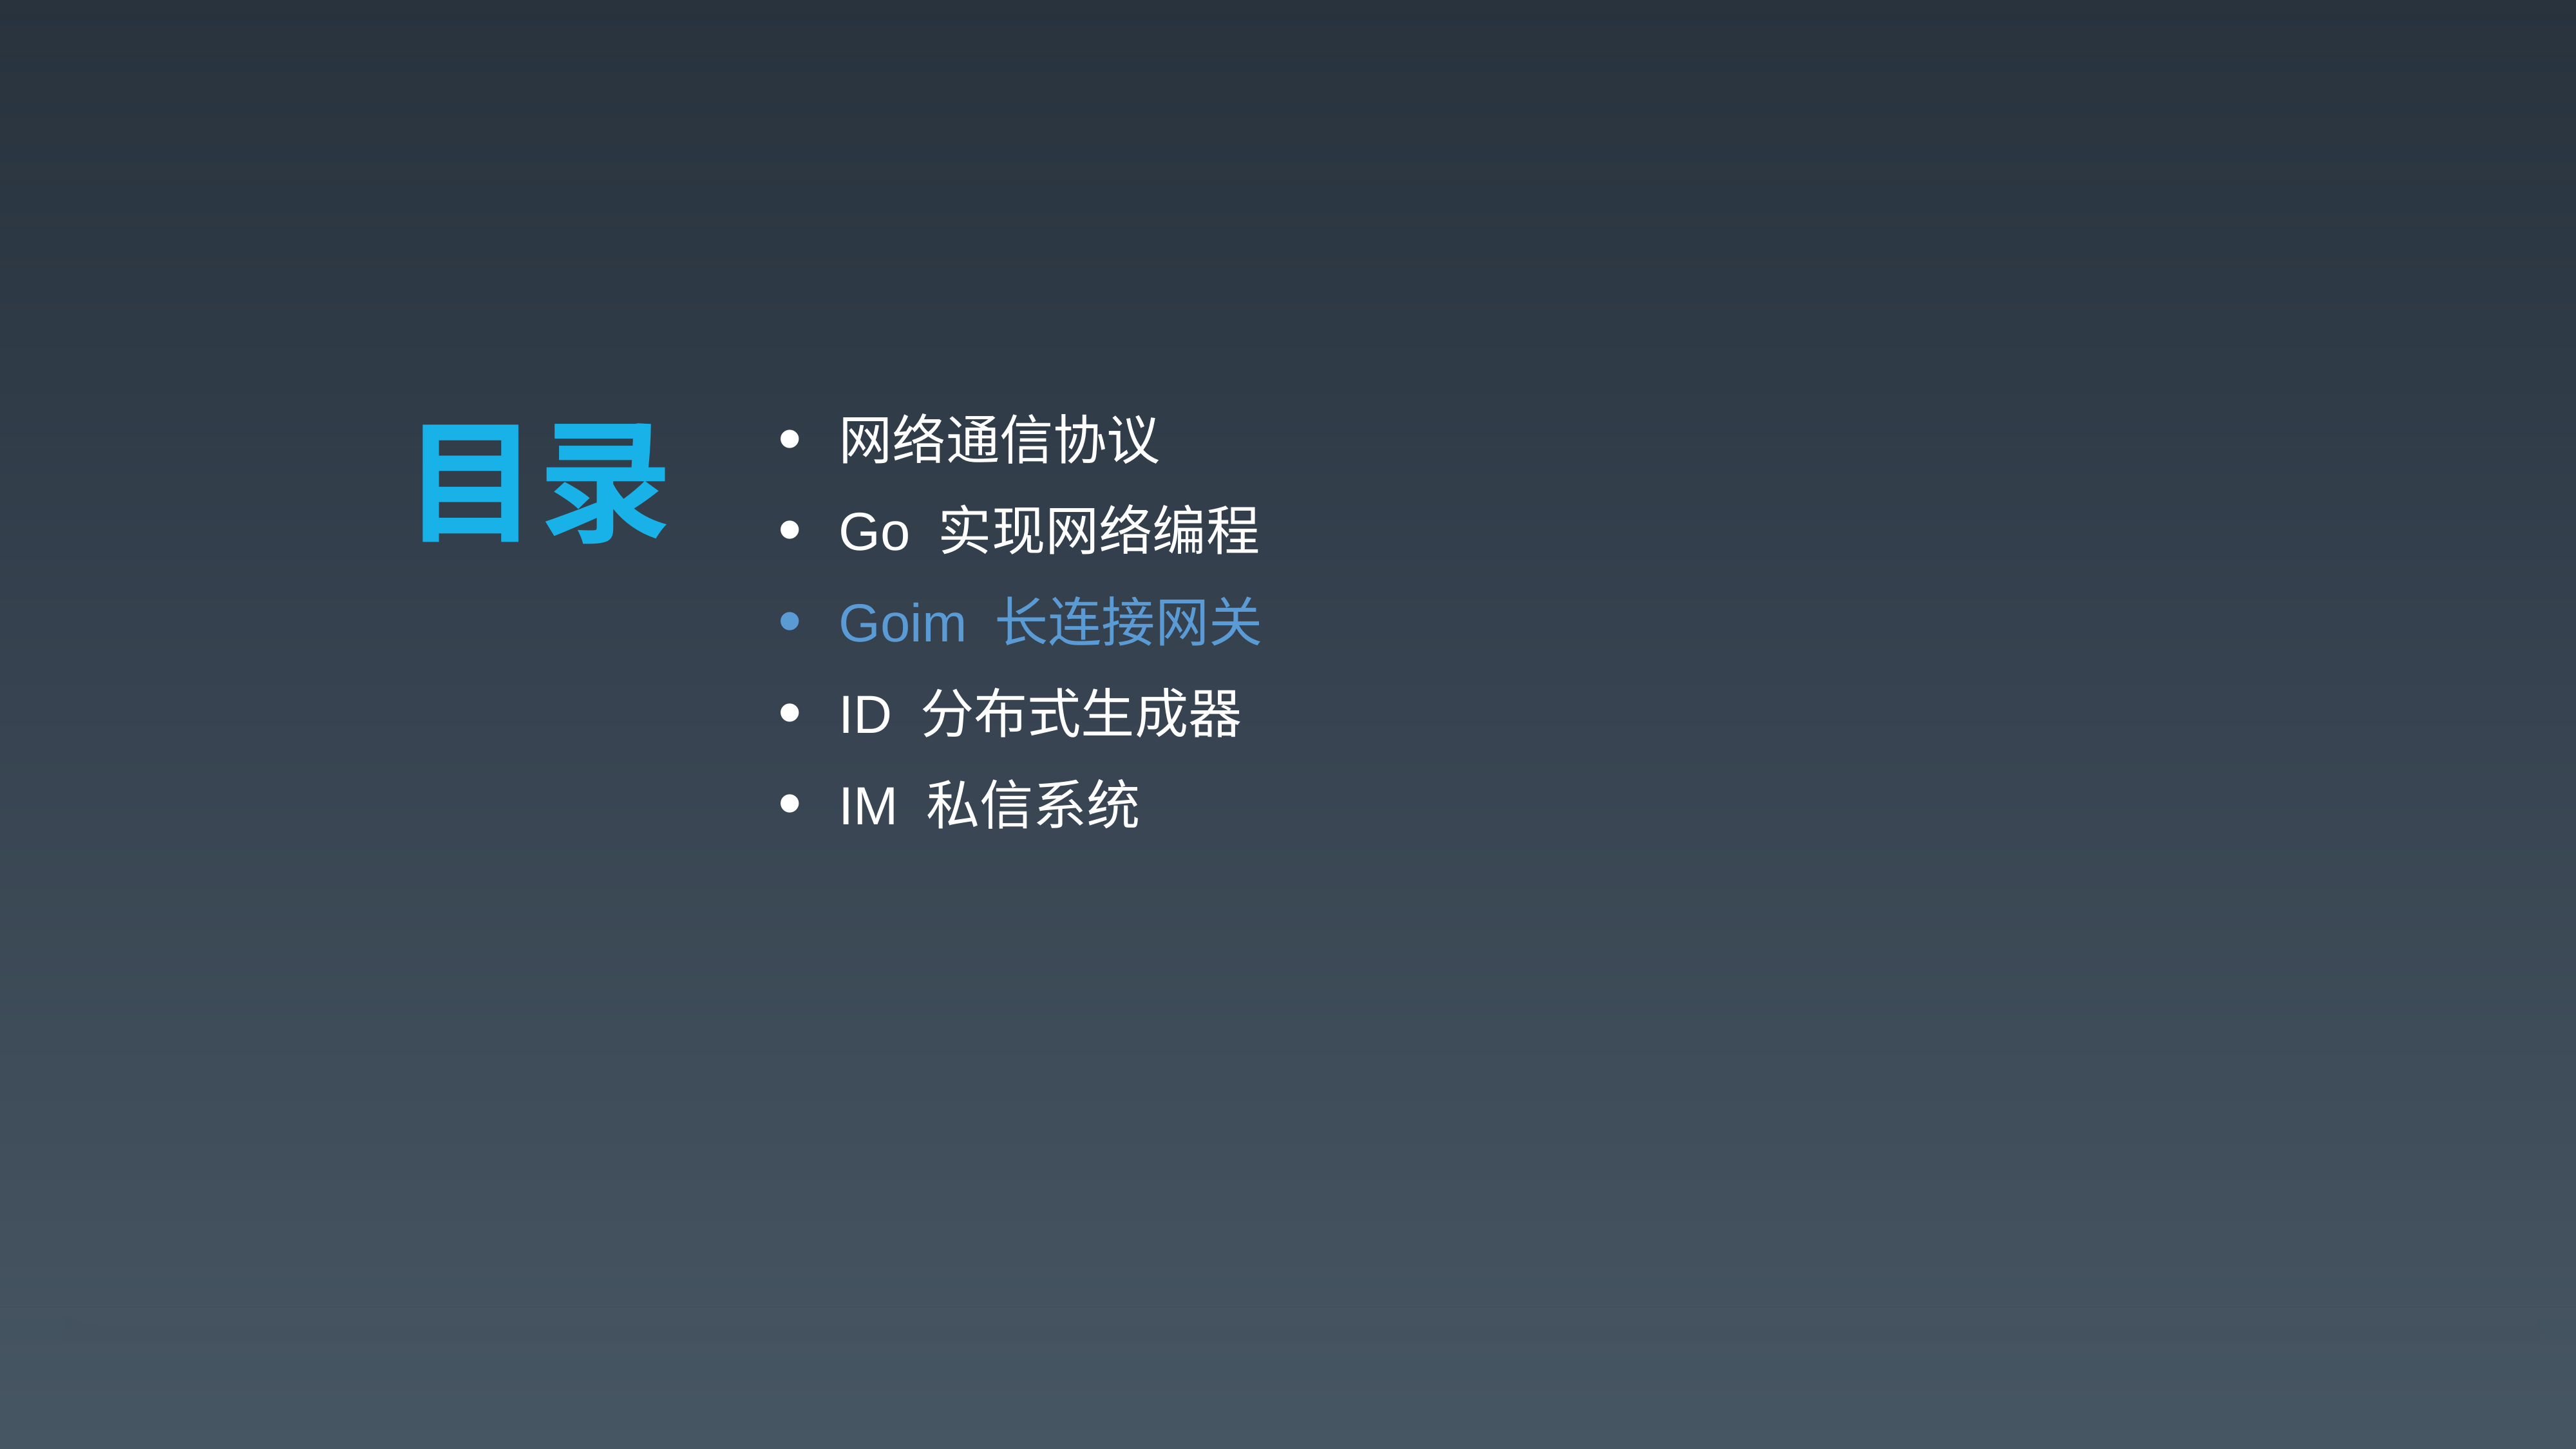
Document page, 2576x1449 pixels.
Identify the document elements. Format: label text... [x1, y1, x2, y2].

list 网络通信协议 Go 实现网络编程 Goim 长连接网关 ID 分布式生成器 IM 私信系统 [773, 400, 2320, 1224]
picture [0, 0, 2576, 1449]
